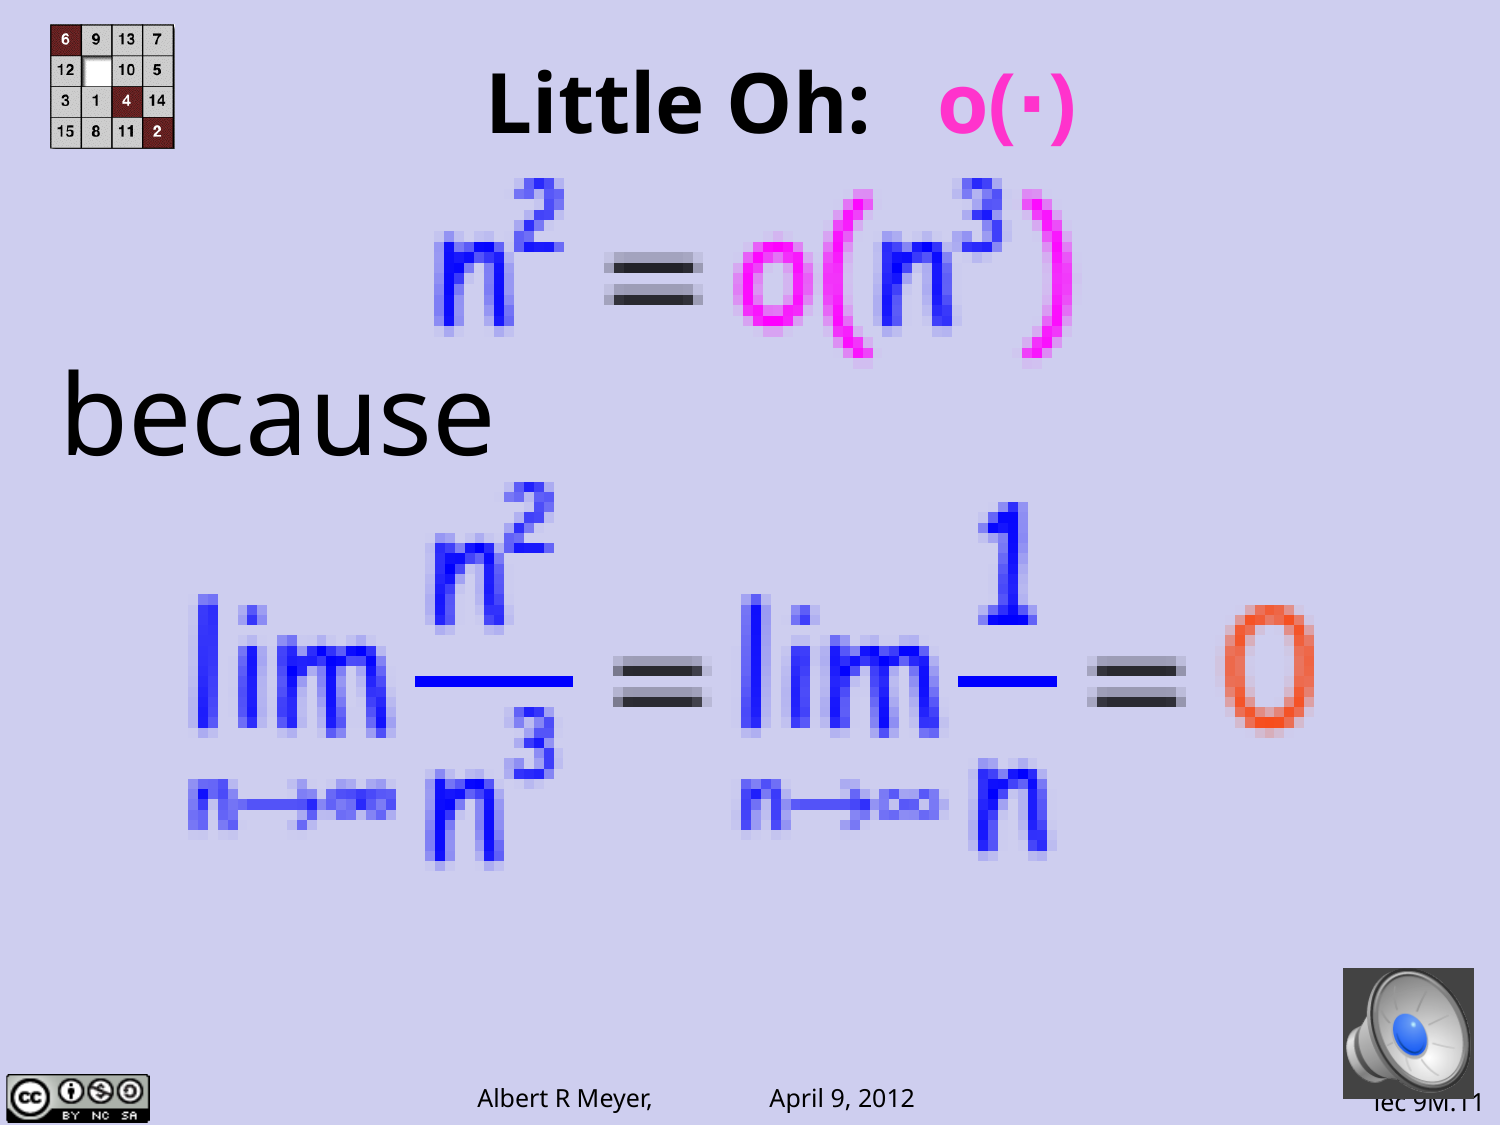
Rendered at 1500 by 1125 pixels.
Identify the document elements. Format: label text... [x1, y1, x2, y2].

picture [1341, 966, 1476, 1101]
picture [6, 1074, 150, 1123]
title Little Oh: o(∙) [187, 24, 1376, 176]
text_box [169, 430, 1325, 873]
text_box because [44, 335, 511, 486]
picture [50, 24, 175, 149]
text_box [415, 135, 1083, 381]
